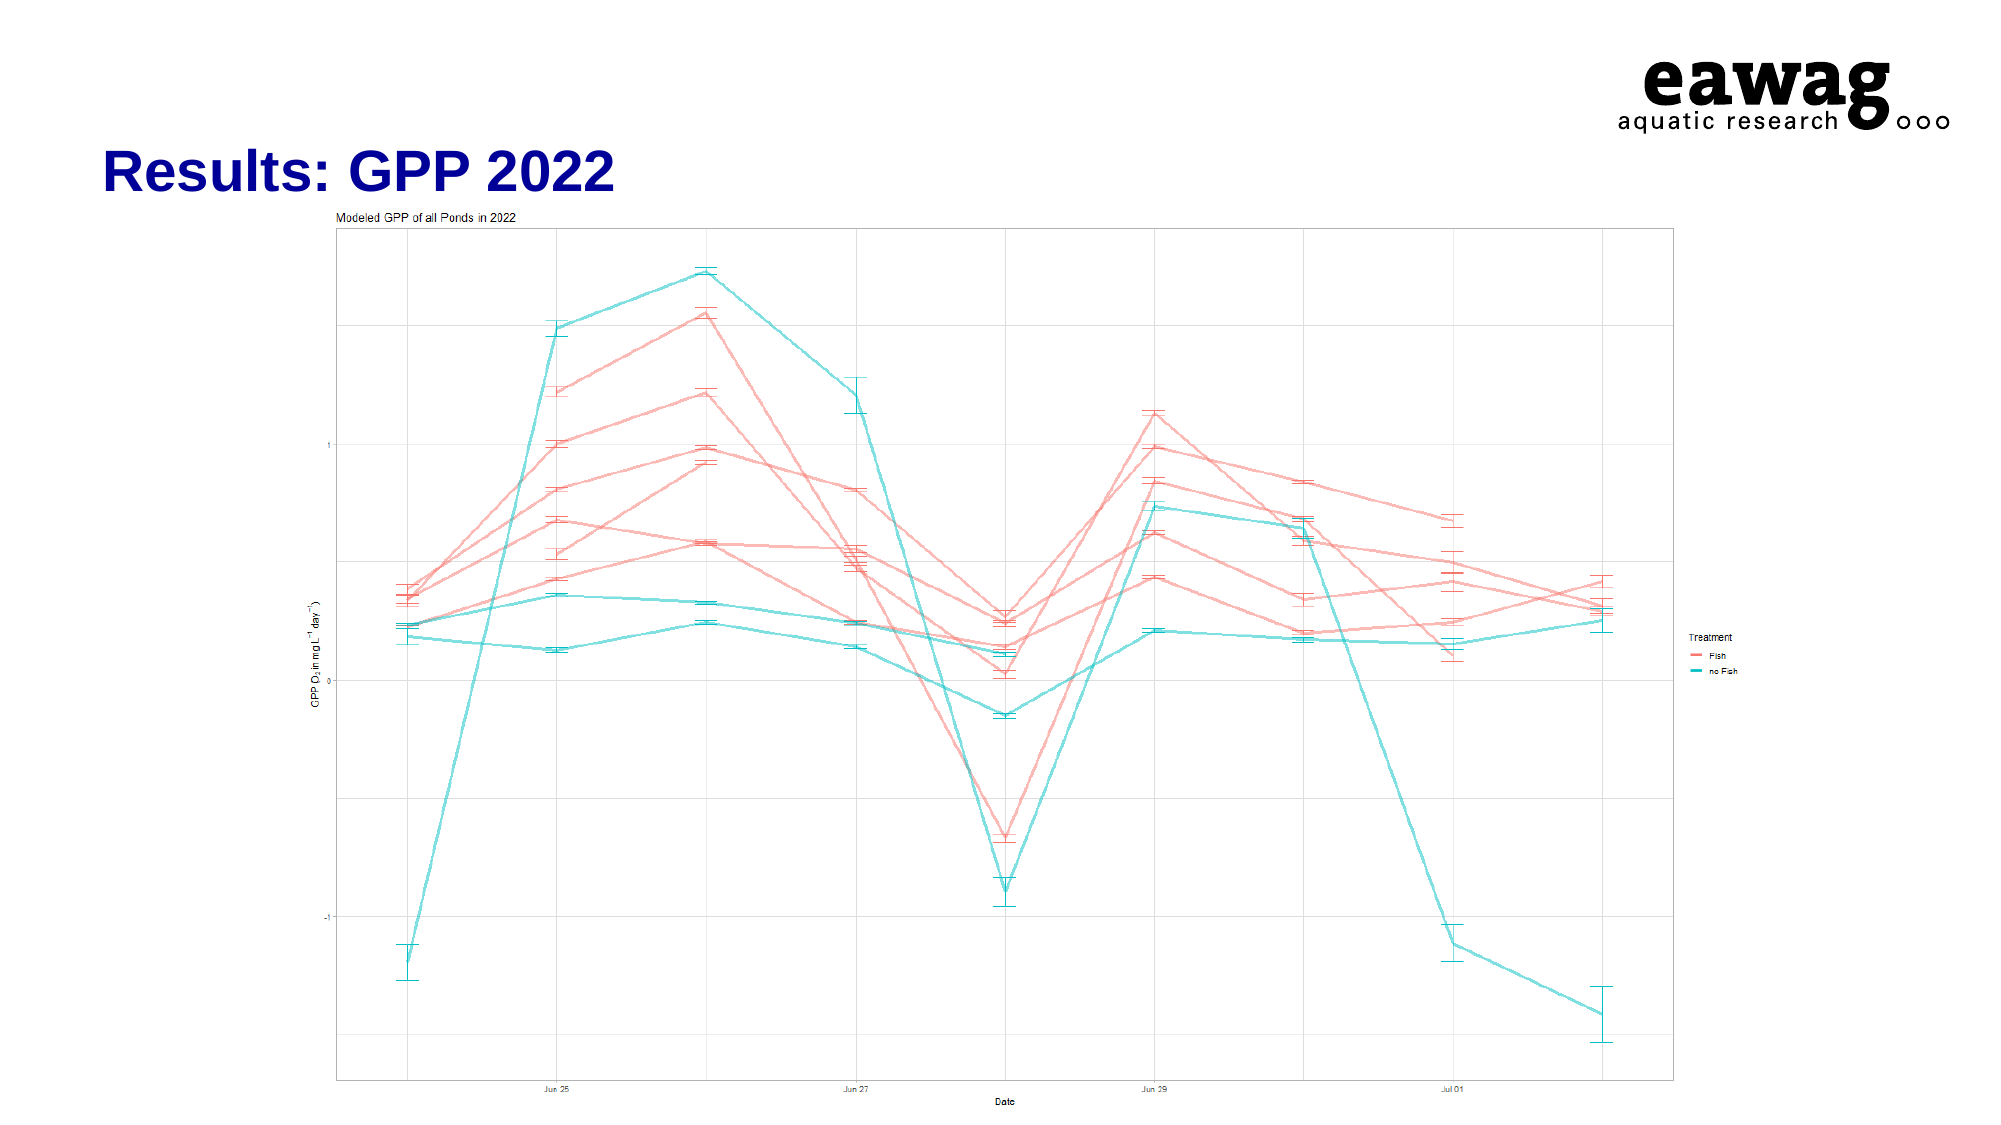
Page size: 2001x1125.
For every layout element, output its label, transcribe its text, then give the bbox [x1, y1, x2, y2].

title Results: GPP 2022 [102, 141, 1945, 207]
picture [300, 206, 1747, 1111]
